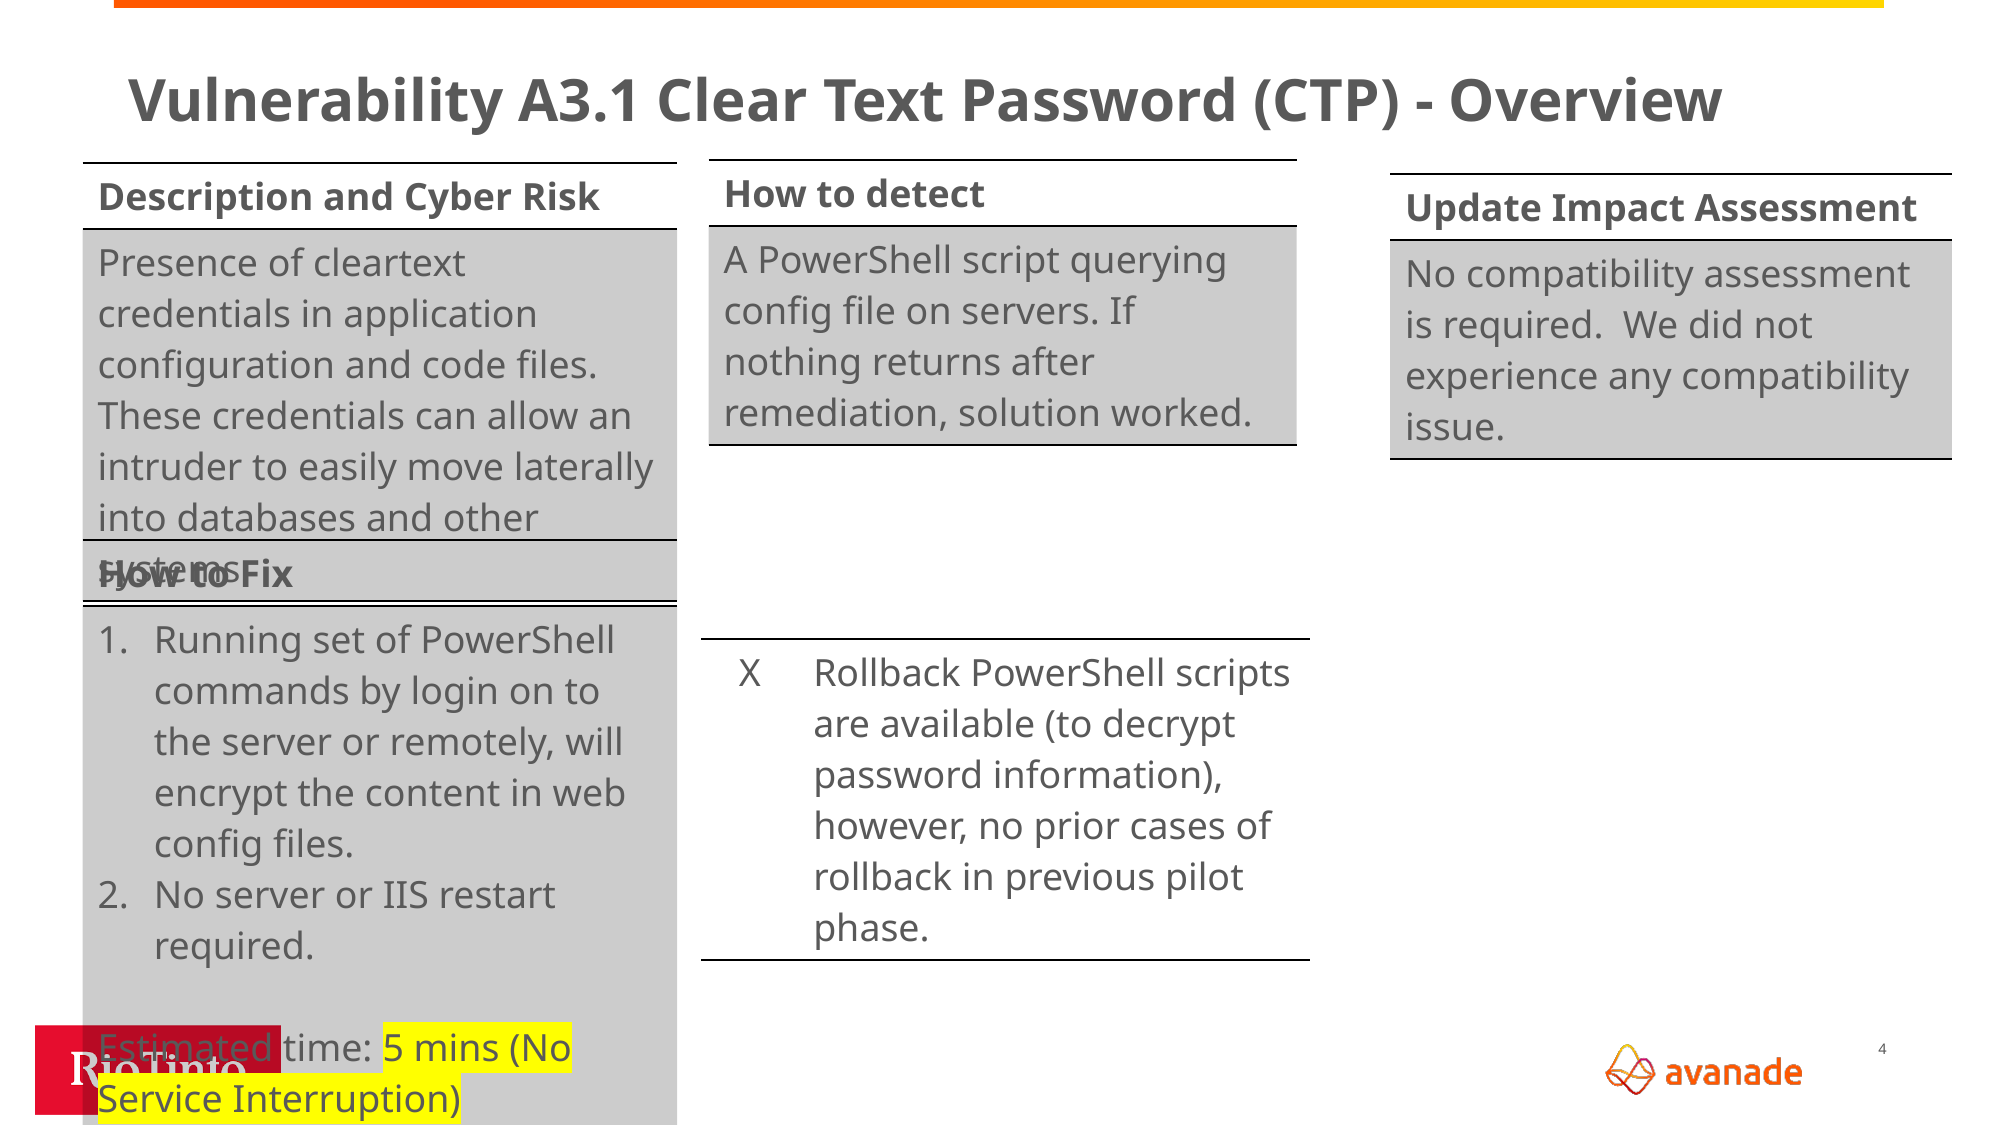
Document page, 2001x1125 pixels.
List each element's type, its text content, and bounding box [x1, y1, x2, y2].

table_cell Presence of cleartext credentials in application configuration and code files. These credentials can allow an intruder to easily move laterally into databases and other systems. [83, 230, 677, 539]
title Vulnerability A3.1 Clear Text Password (CTP) - Overview [113, 64, 1883, 228]
picture [35, 1025, 83, 1115]
table_header Update Impact Assessment [1390, 175, 1952, 239]
table_cell Running set of PowerShell commands by login on to the server or remotely, will encrypt the content in web config files. No server or IIS restart required. Estimated time: 5 mins (No Service Interruption) [83, 607, 677, 1125]
table_cell No compatibility assessment is required. We did not experience any compatibility issue. [1390, 241, 1952, 458]
table_header Rollback PowerShell scripts are available (to decrypt password information), however, no prior cases of rollback in previous pilot phase. [798, 640, 1310, 959]
table_header How to Fix [83, 541, 677, 605]
table_cell A PowerShell script querying config file on servers. If nothing returns after remediation, solution worked. [709, 227, 1297, 444]
table_header How to detect [709, 161, 1297, 225]
picture [1585, 1024, 1831, 1115]
slide_number 4 [1829, 1019, 1902, 1080]
table_header Description and Cyber Risk [83, 164, 677, 228]
table_header X [701, 640, 798, 959]
